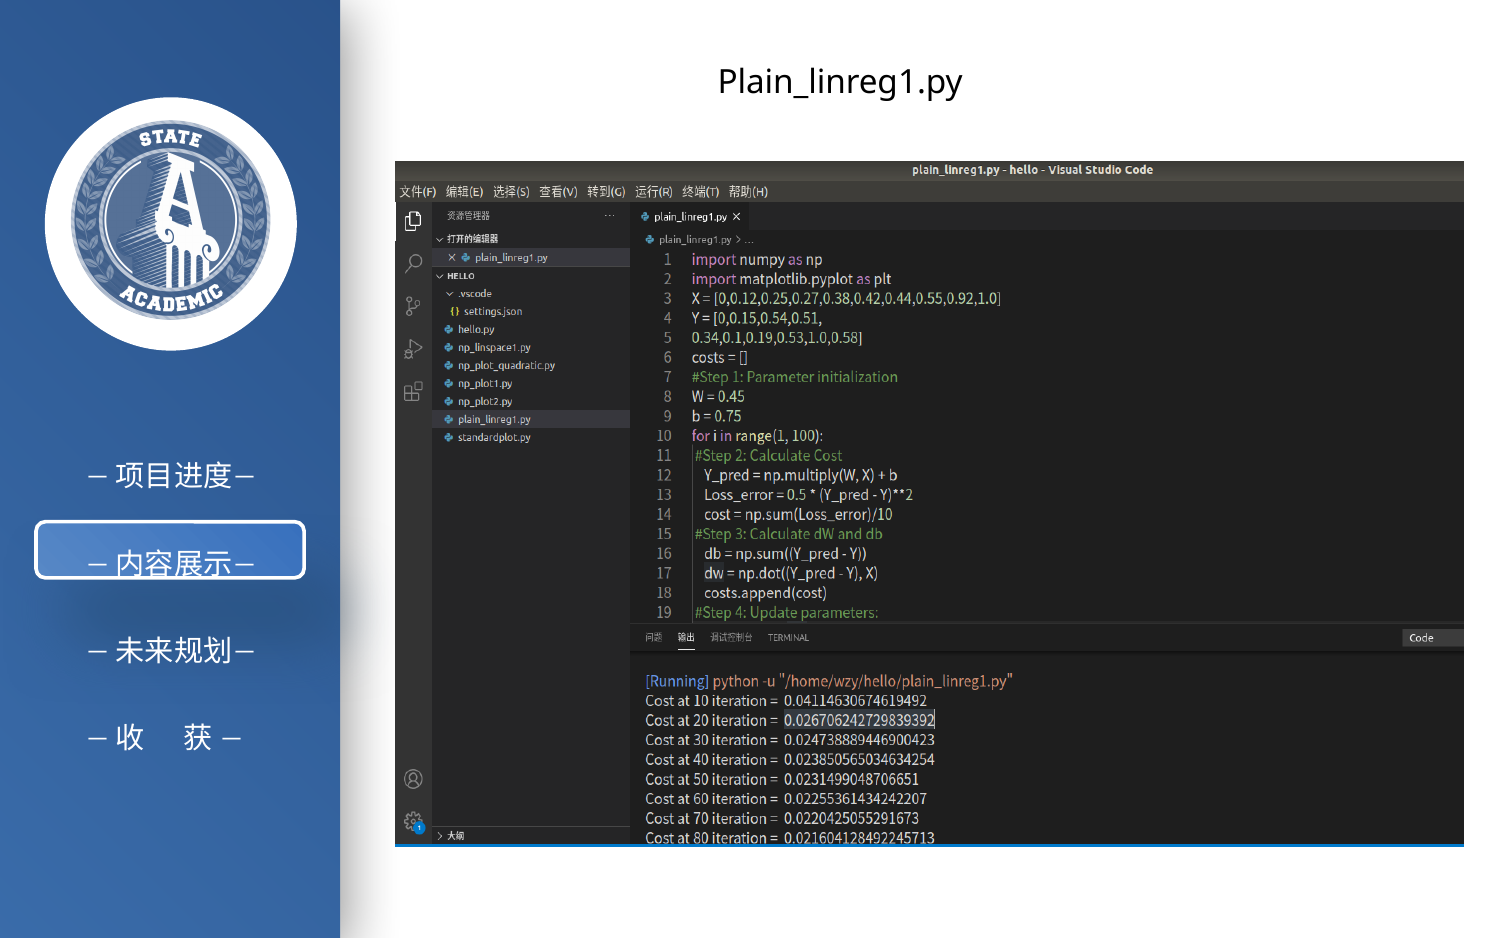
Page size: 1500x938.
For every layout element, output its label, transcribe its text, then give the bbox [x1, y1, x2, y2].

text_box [0, 0, 341, 938]
text_box Plain_linreg1.py [702, 53, 1478, 108]
picture [394, 161, 1465, 847]
